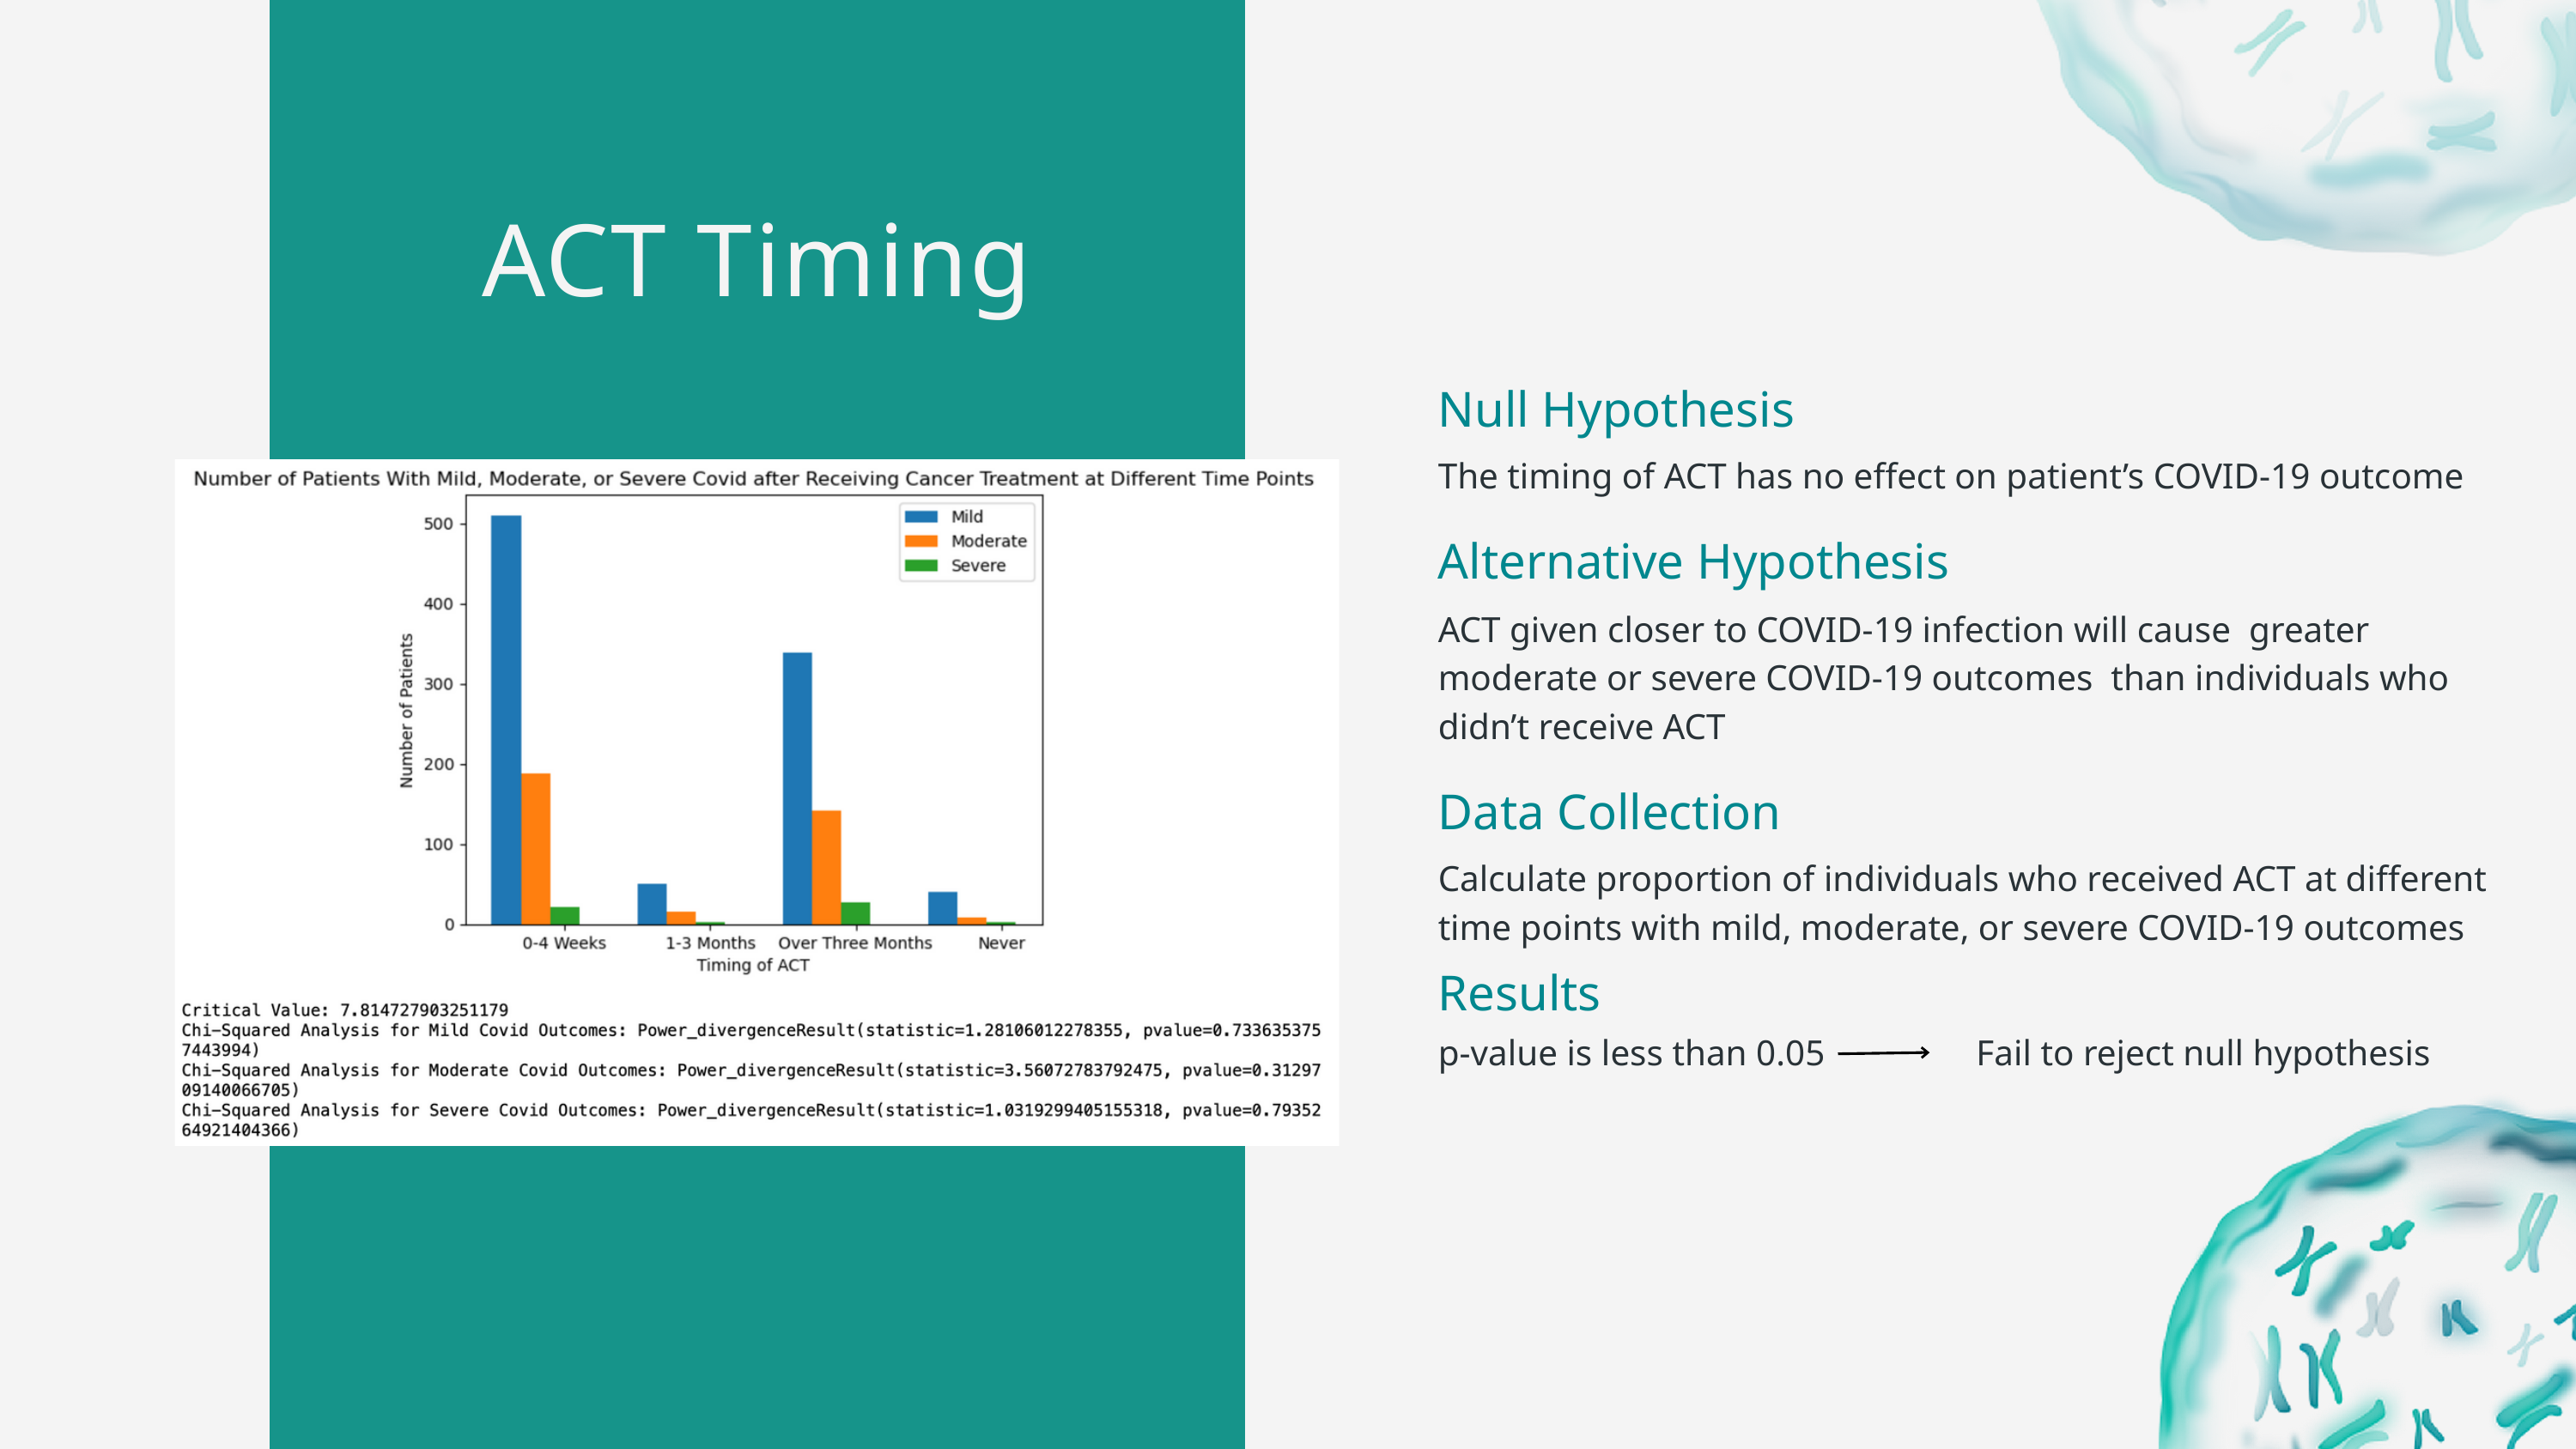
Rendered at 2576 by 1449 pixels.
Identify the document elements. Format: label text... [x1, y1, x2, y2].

text_box [174, 459, 263, 1146]
text_box Fail to reject null hypothesis [1976, 1023, 2432, 1073]
text_box [1838, 1046, 1930, 1059]
text_box [1251, 459, 1340, 1146]
text_box Null Hypothesis [1437, 368, 1916, 437]
text_box Results [1437, 953, 1916, 1022]
text_box [2158, 1091, 2576, 1449]
text_box ACT given closer to COVID-19 infection will cause greater moderate or severe COVID-19 outcomes than individuals who didn’t receive ACT [1437, 600, 2515, 747]
text_box Calculate proportion of individuals who received ACT at different time points with mild, moderate, or severe COVID-19 outcomes [1437, 850, 2515, 948]
text_box [2030, 0, 2576, 260]
text_box The timing of ACT has no effect on patient’s COVID-19 outcome [1437, 447, 2515, 496]
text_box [269, 0, 1245, 1449]
text_box Data Collection [1437, 771, 1916, 840]
text_box Alternative Hypothesis [1437, 520, 2055, 589]
text_box p-value is less than 0.05 [1437, 1023, 1838, 1073]
